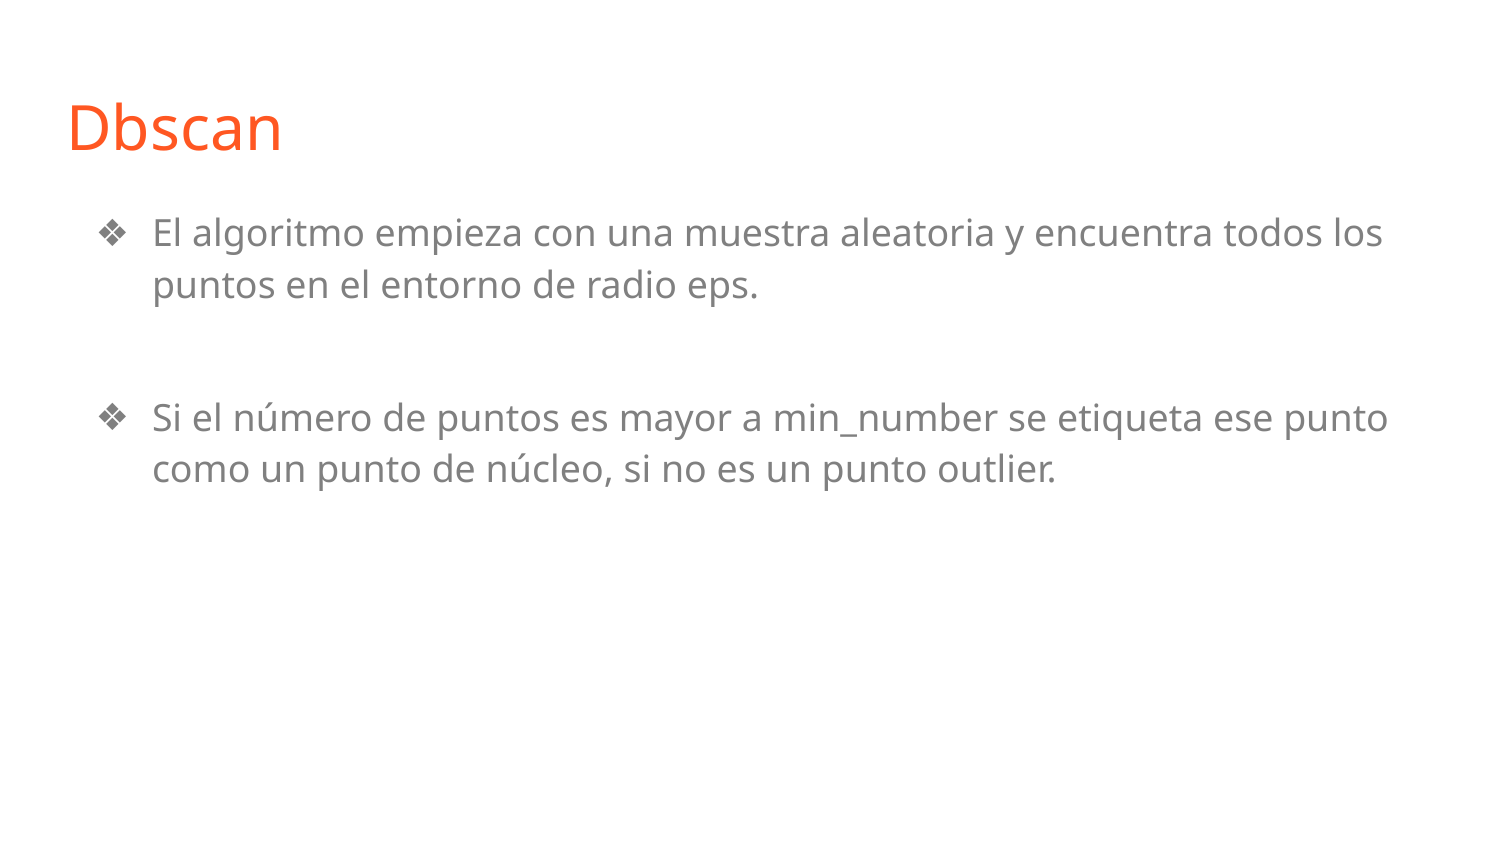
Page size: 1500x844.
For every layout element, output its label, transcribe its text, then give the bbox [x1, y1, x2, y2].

text_box El algoritmo empieza con una muestra aleatoria y encuentra todos los puntos en el entorno de radio eps. Si el número de puntos es mayor a min_number se etiqueta ese punto como un punto de núcleo, si no es un punto outlier. [62, 187, 1449, 680]
text_box Dbscan [51, 72, 1449, 167]
